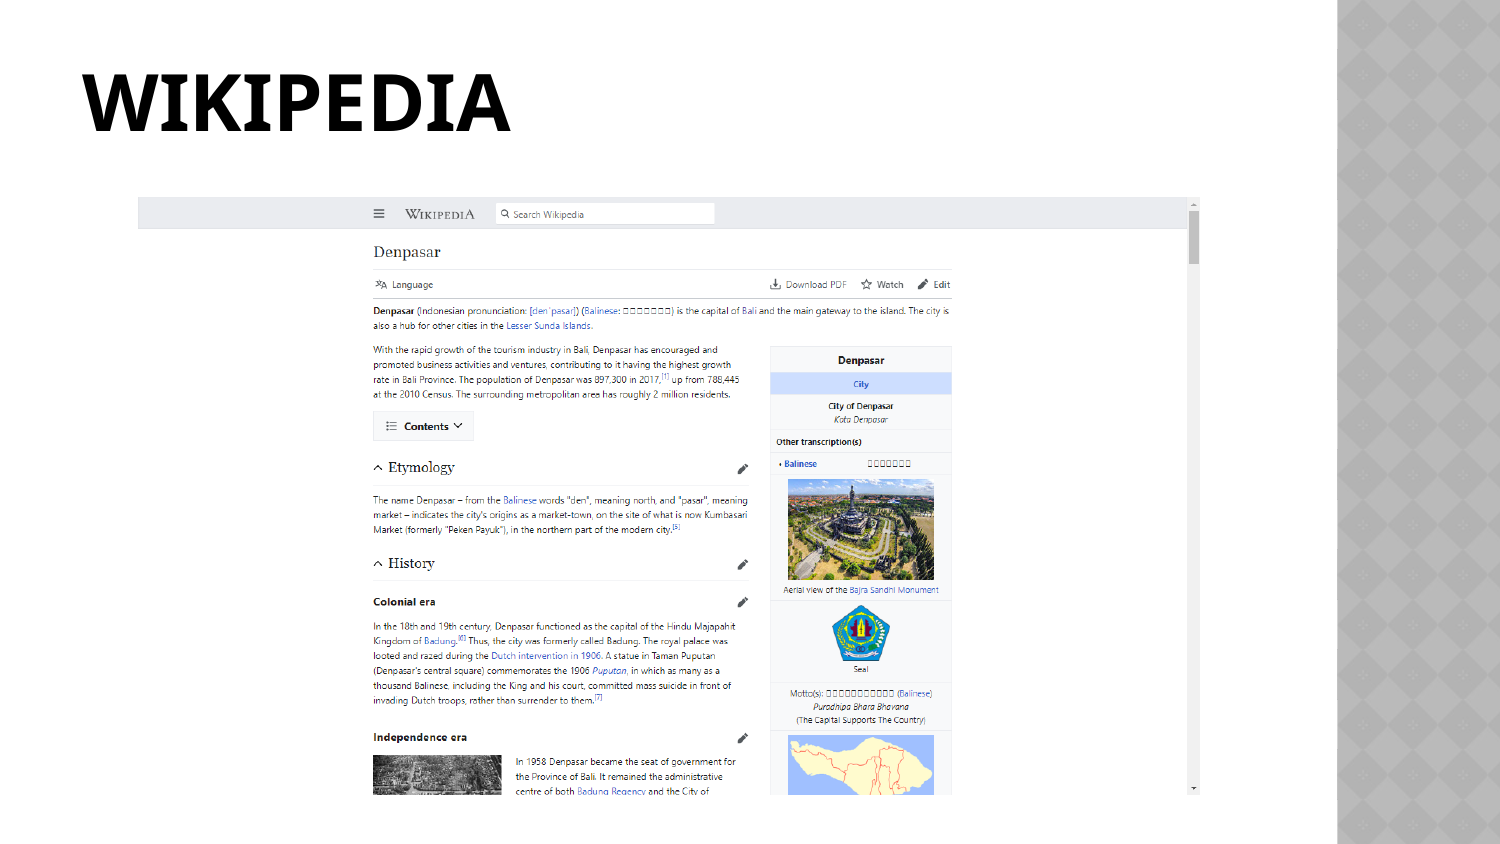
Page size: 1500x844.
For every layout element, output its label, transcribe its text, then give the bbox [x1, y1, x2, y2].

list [137, 197, 1200, 795]
title wikipedia [75, 39, 1263, 147]
